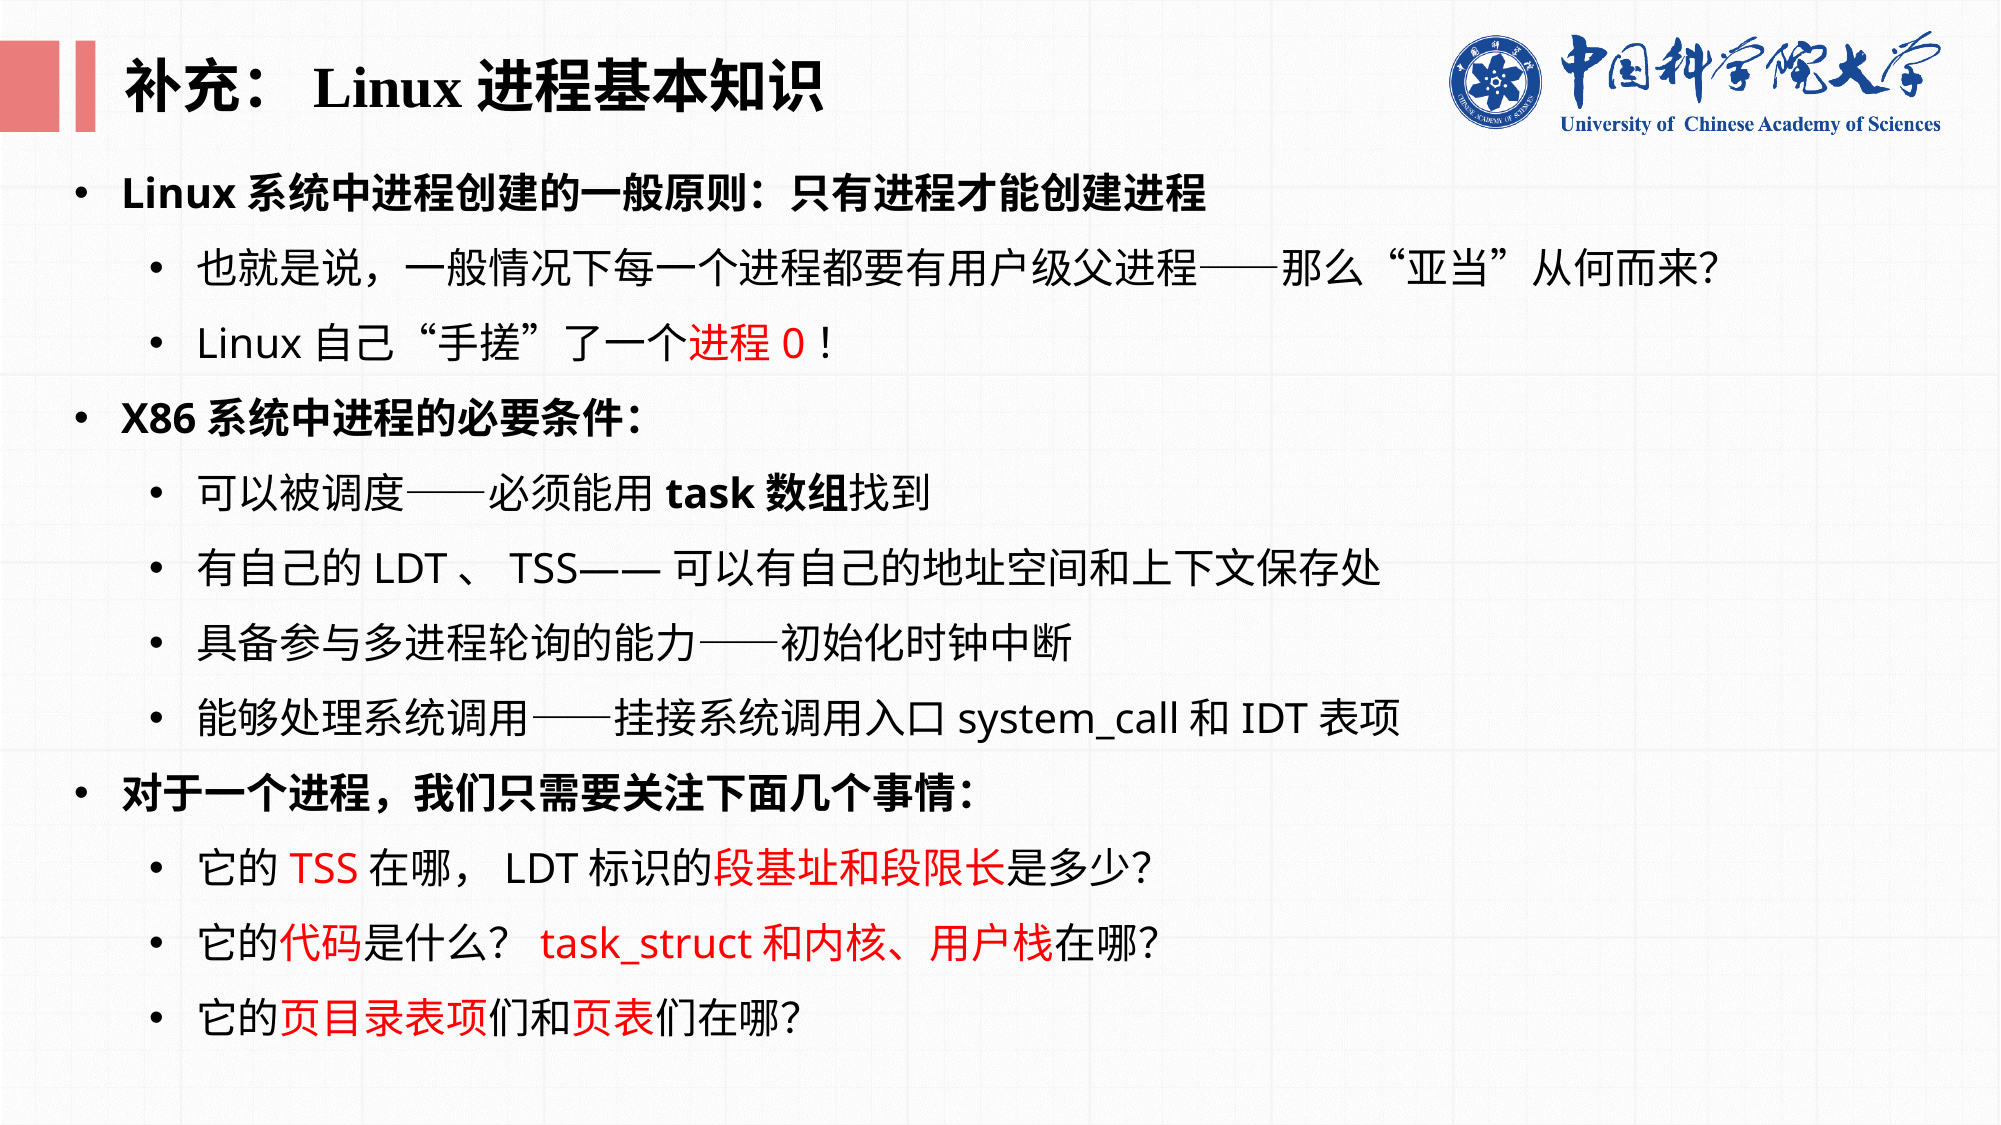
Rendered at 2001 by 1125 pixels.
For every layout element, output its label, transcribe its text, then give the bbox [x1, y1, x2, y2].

picture [1449, 31, 1941, 135]
text_box [0, 40, 60, 133]
text_box Linux系统中进程创建的一般原则：只有进程才能创建进程 也就是说，一般情况下每一个进程都要有用户级父进程——那么“亚当”从何而来？ Linux自己“手搓”了一个进程0！ X86系统中进程的必要条件： 可以被调度——必须能用task数组找到 有自己的LDT、TSS——可以有自己的地址空间和上下文保存处 具备参与多进程轮询的能力——初始化时钟中断 能够处理系统调用——挂接系统调用入口system_call和IDT表项 对于一个进程，我们只需要关注下面几个事情： 它的TSS在哪，LDT标识的段基址和段限长是多少？ 它的代码是什么？task_struct和内核、用户栈在哪？ 它的页目录表项们和页表们在哪？ [59, 134, 1915, 1050]
text_box [75, 40, 96, 133]
text_box 补充：Linux进程基本知识 [109, 41, 1368, 127]
